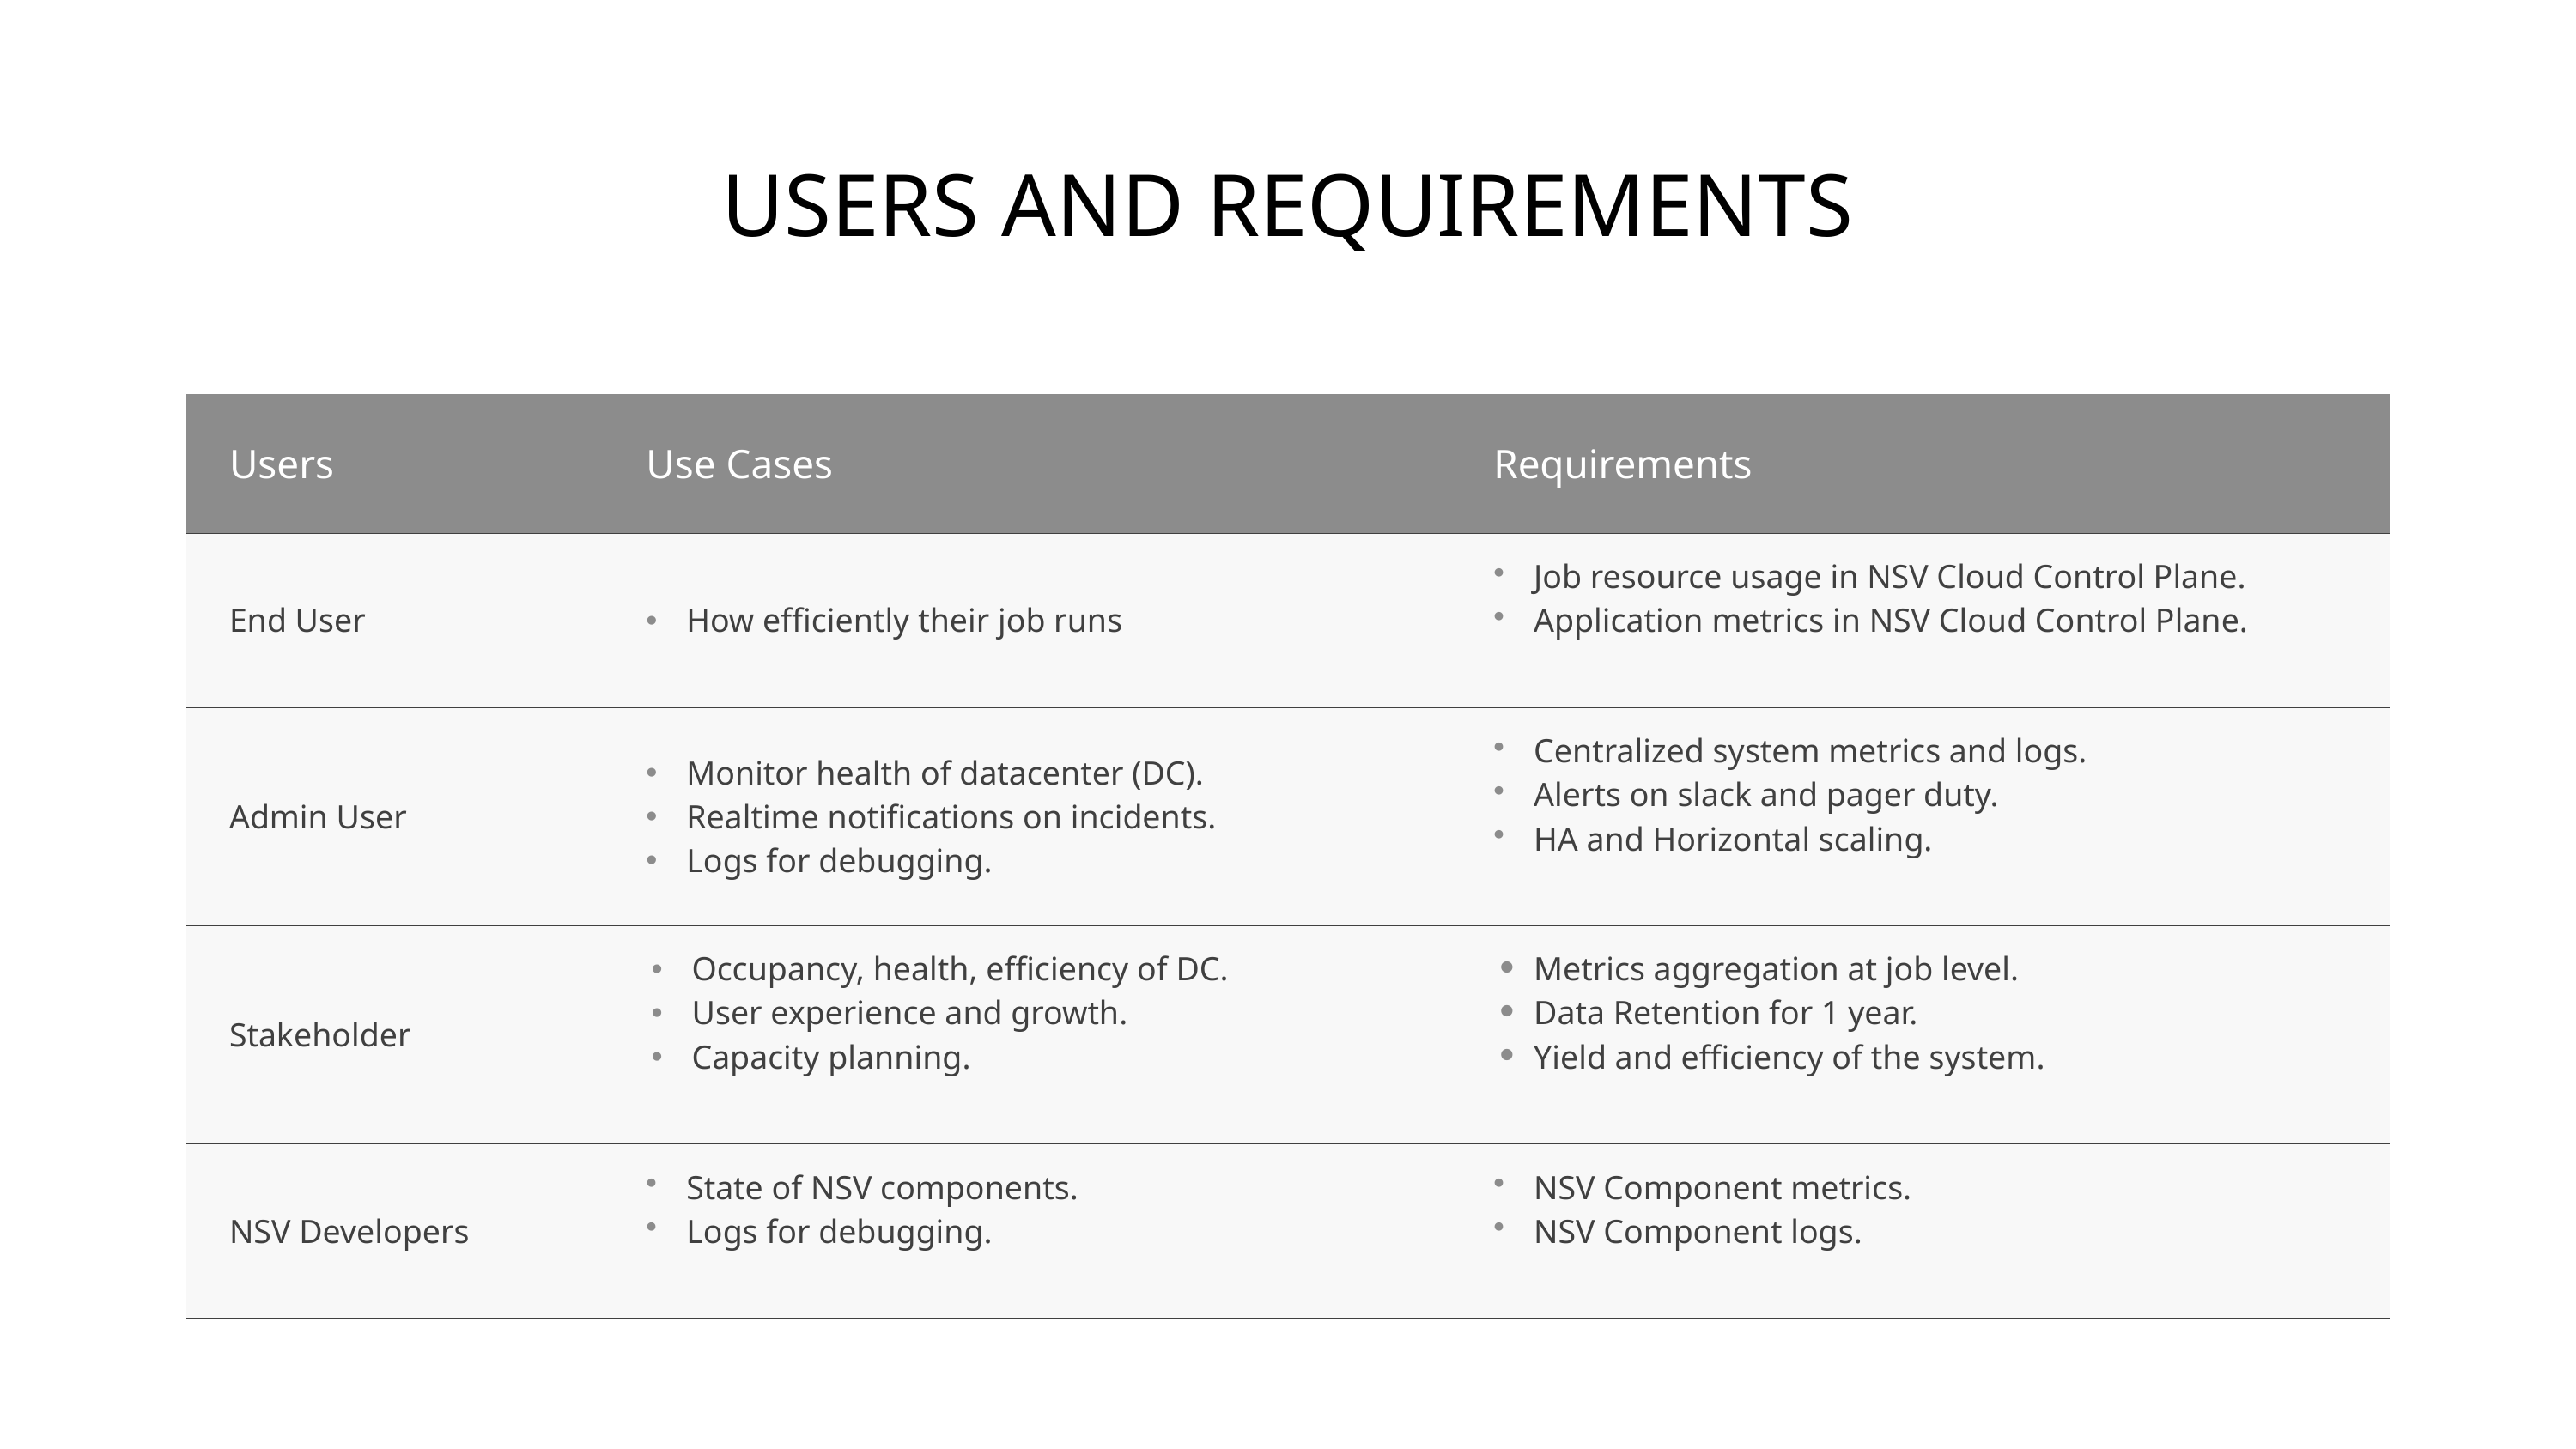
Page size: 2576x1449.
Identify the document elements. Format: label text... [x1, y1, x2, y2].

title Users and requirements [116, 122, 2459, 262]
table_cell Occupancy, health, efficiency of DC. User experience and growth. Capacity planning. [604, 926, 1450, 1143]
table_cell End User [186, 534, 604, 707]
table_cell Metrics aggregation at job level. Data Retention for 1 year. Yield and efficiency of the system. [1450, 926, 2390, 1143]
table_cell Monitor health of datacenter (DC). Realtime notifications on incidents. Logs for debugging. [604, 708, 1450, 925]
table_cell Centralized system metrics and logs. Alerts on slack and pager duty. HA and Horizontal scaling. [1450, 708, 2390, 925]
table_cell How efficiently their job runs [604, 534, 1450, 707]
table_header Users [186, 395, 604, 533]
table_cell Job resource usage in NSV Cloud Control Plane. Application metrics in NSV Cloud Control Plane. [1450, 534, 2390, 707]
table_cell Admin User [186, 708, 604, 925]
table_header Requirements [1450, 395, 2390, 533]
table_cell Stakeholder [186, 926, 604, 1143]
table_header Use Cases [604, 395, 1450, 533]
table_cell State of NSV components. Logs for debugging. [604, 1144, 1450, 1318]
table_cell NSV Developers [186, 1144, 604, 1318]
table_cell NSV Component metrics. NSV Component logs. [1450, 1144, 2390, 1318]
